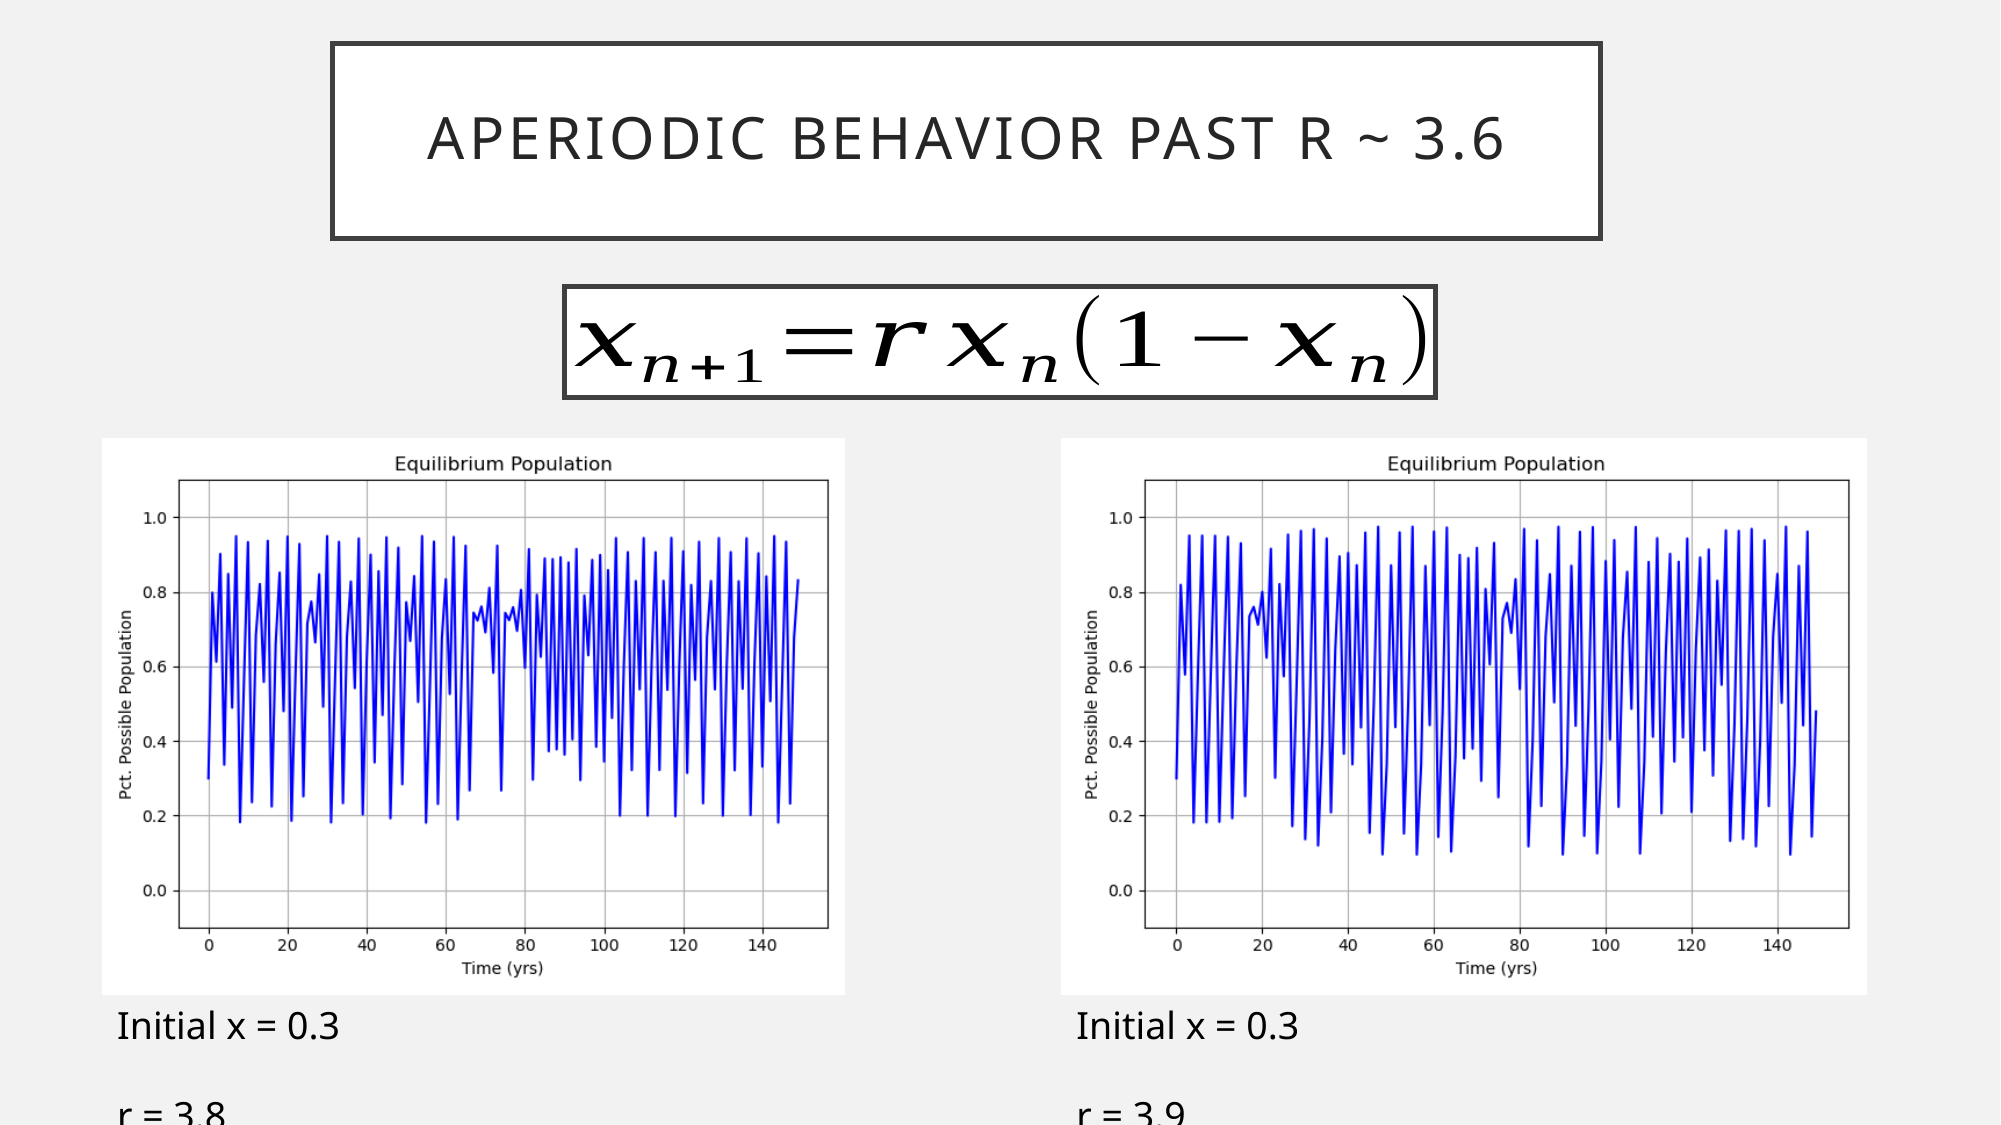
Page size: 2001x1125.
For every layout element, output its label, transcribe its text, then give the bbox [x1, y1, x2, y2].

picture [1061, 438, 1867, 995]
text_box Initial x = 0.3 r = 3.9 [1061, 995, 1804, 1125]
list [102, 438, 845, 995]
text_box Initial x = 0.3 r = 3.8 [102, 995, 845, 1125]
text_box Aperiodic behavior past r ~ 3.6 [332, 43, 1601, 239]
